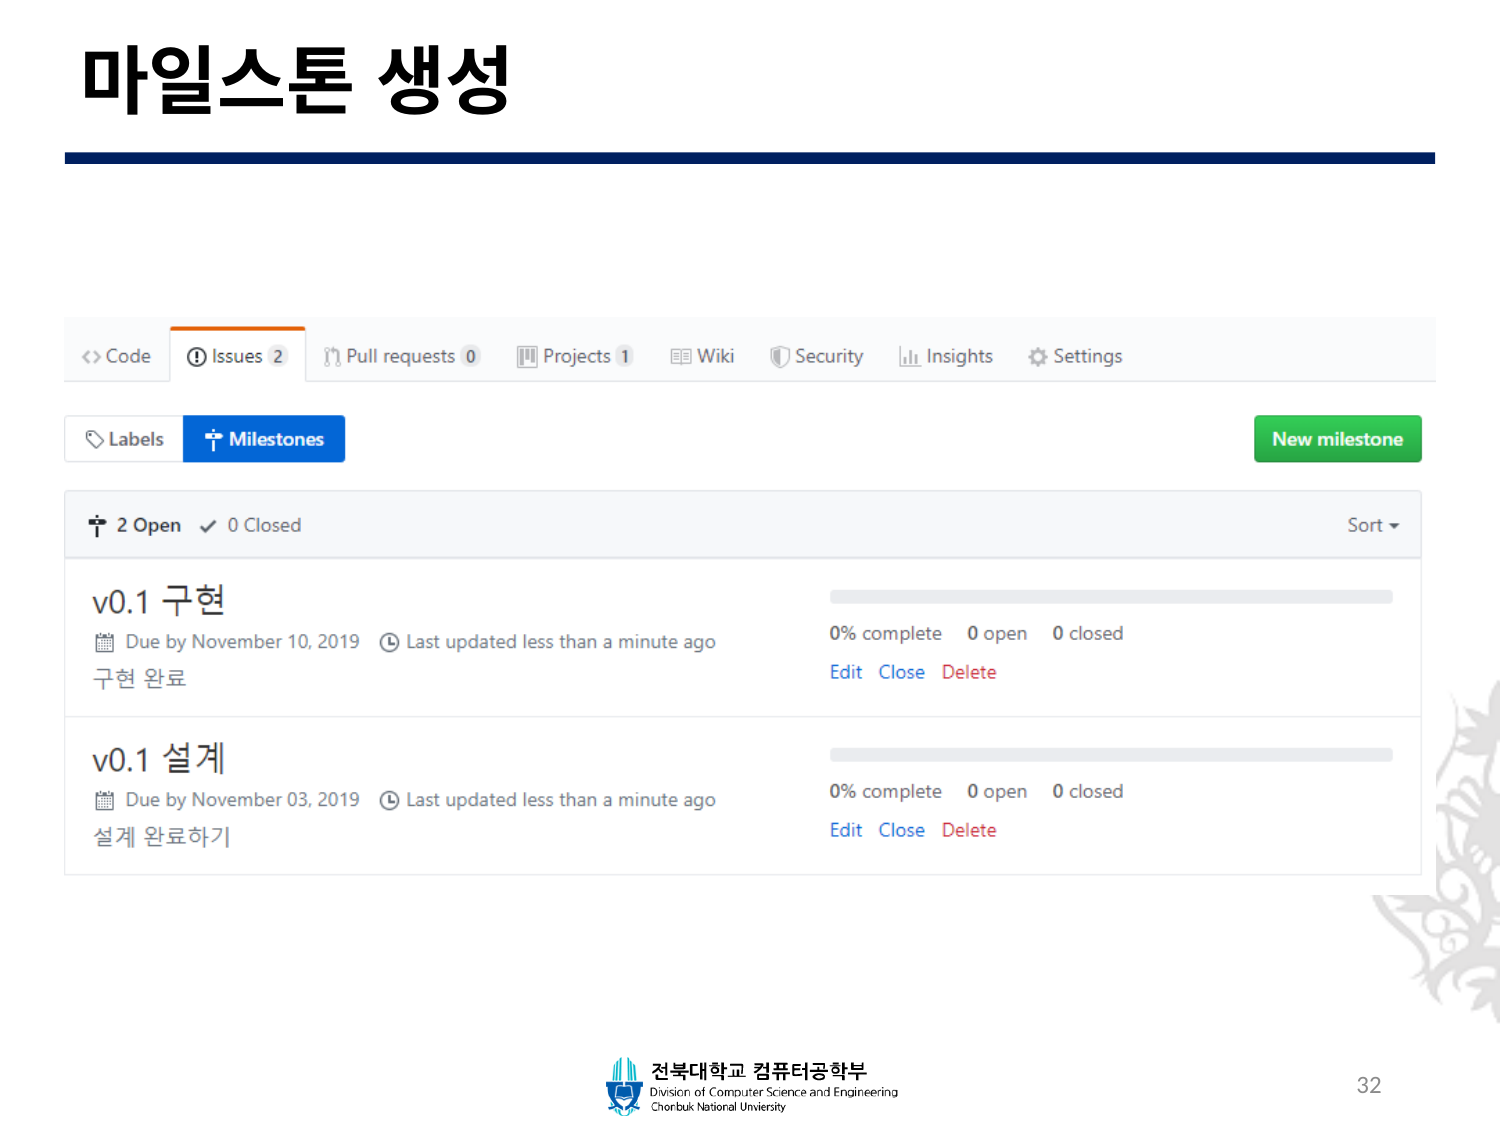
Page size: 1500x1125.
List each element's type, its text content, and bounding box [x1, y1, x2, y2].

title 마일스톤 생성 [64, 26, 1436, 143]
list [64, 317, 1436, 895]
picture [600, 1057, 900, 1116]
slide_number 32 [1059, 1057, 1397, 1111]
